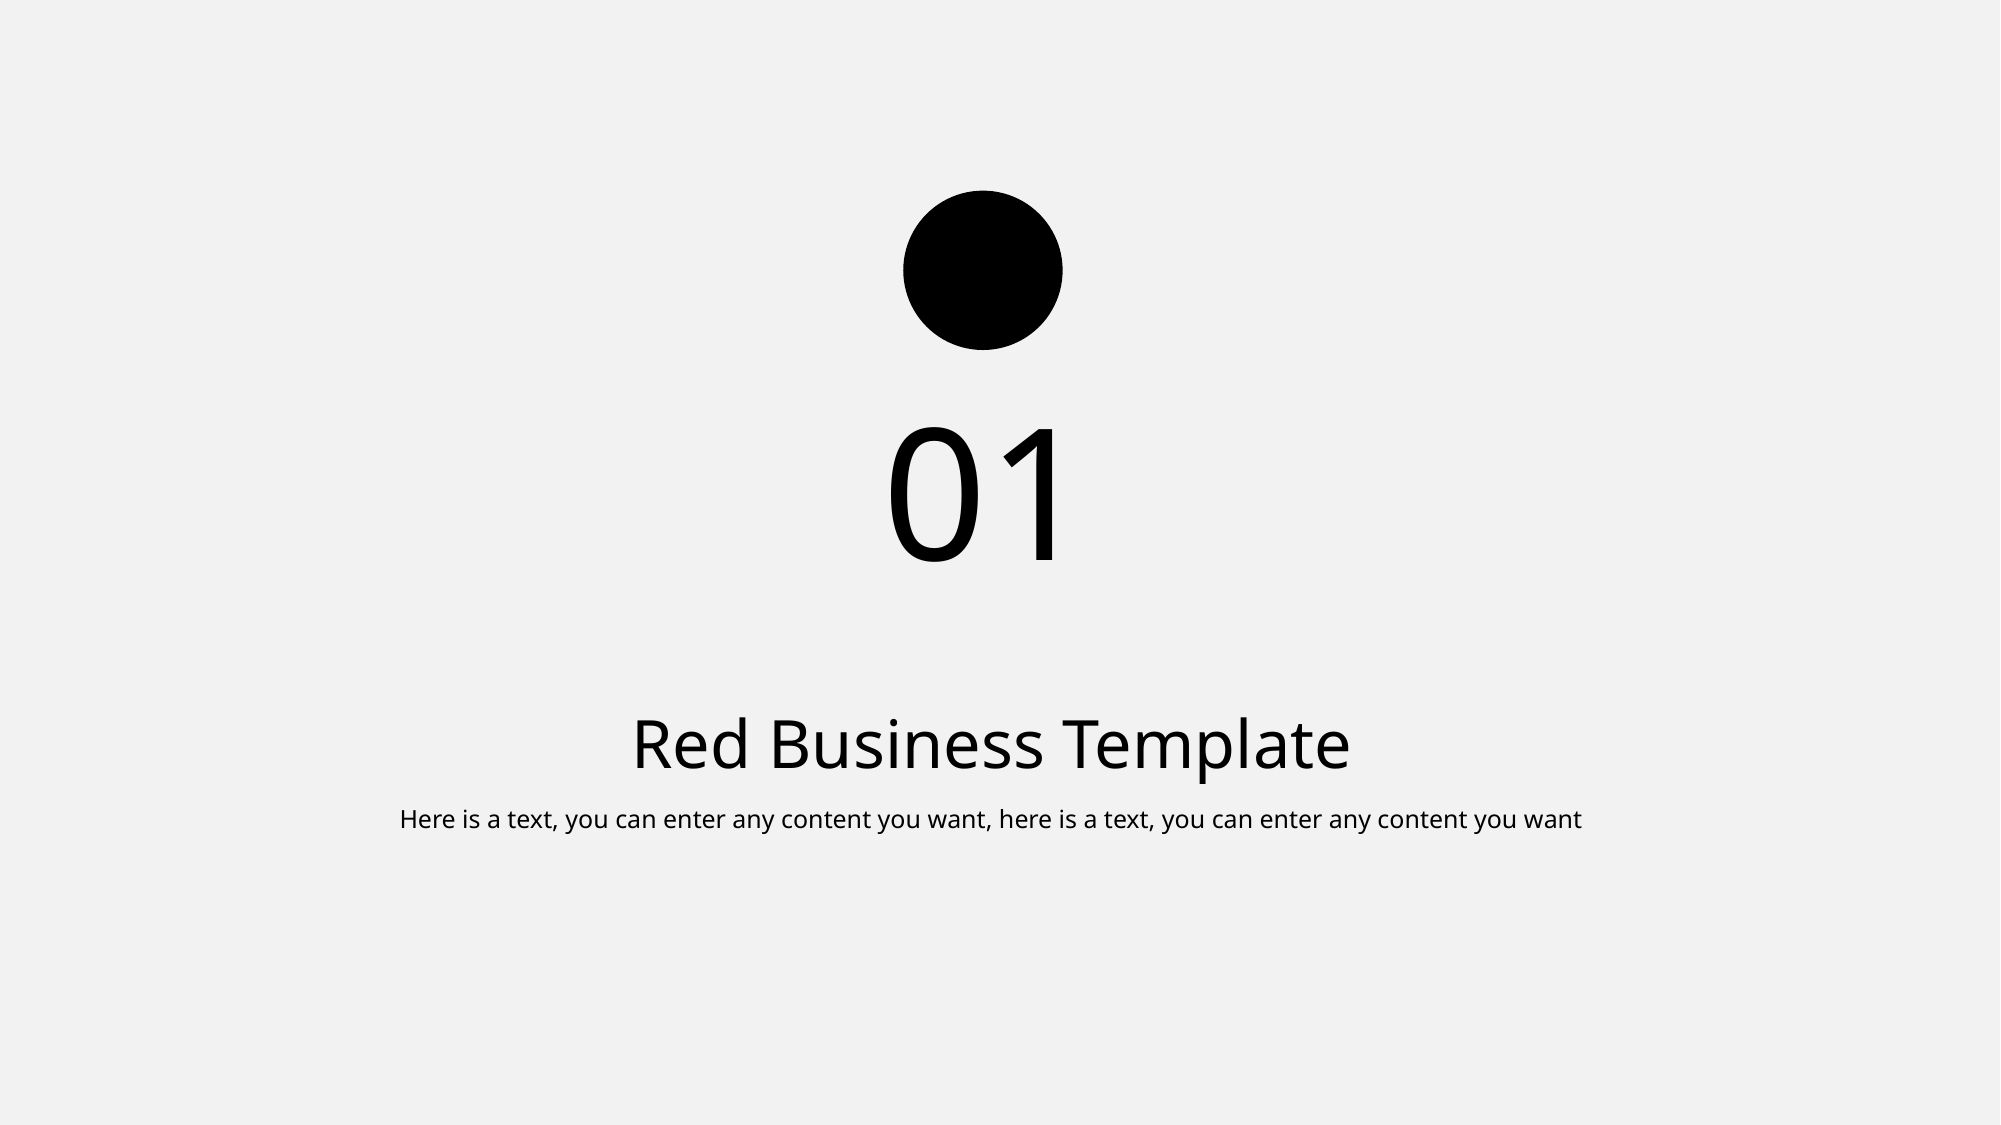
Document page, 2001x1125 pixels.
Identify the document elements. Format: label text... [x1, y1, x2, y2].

text_box 01 [861, 369, 1114, 605]
text_box Red Business Template [542, 694, 1442, 790]
text_box [902, 189, 1064, 352]
text_box Here is a text, you can enter any content you want, here is a text, you can enter any content you want [341, 796, 1643, 842]
